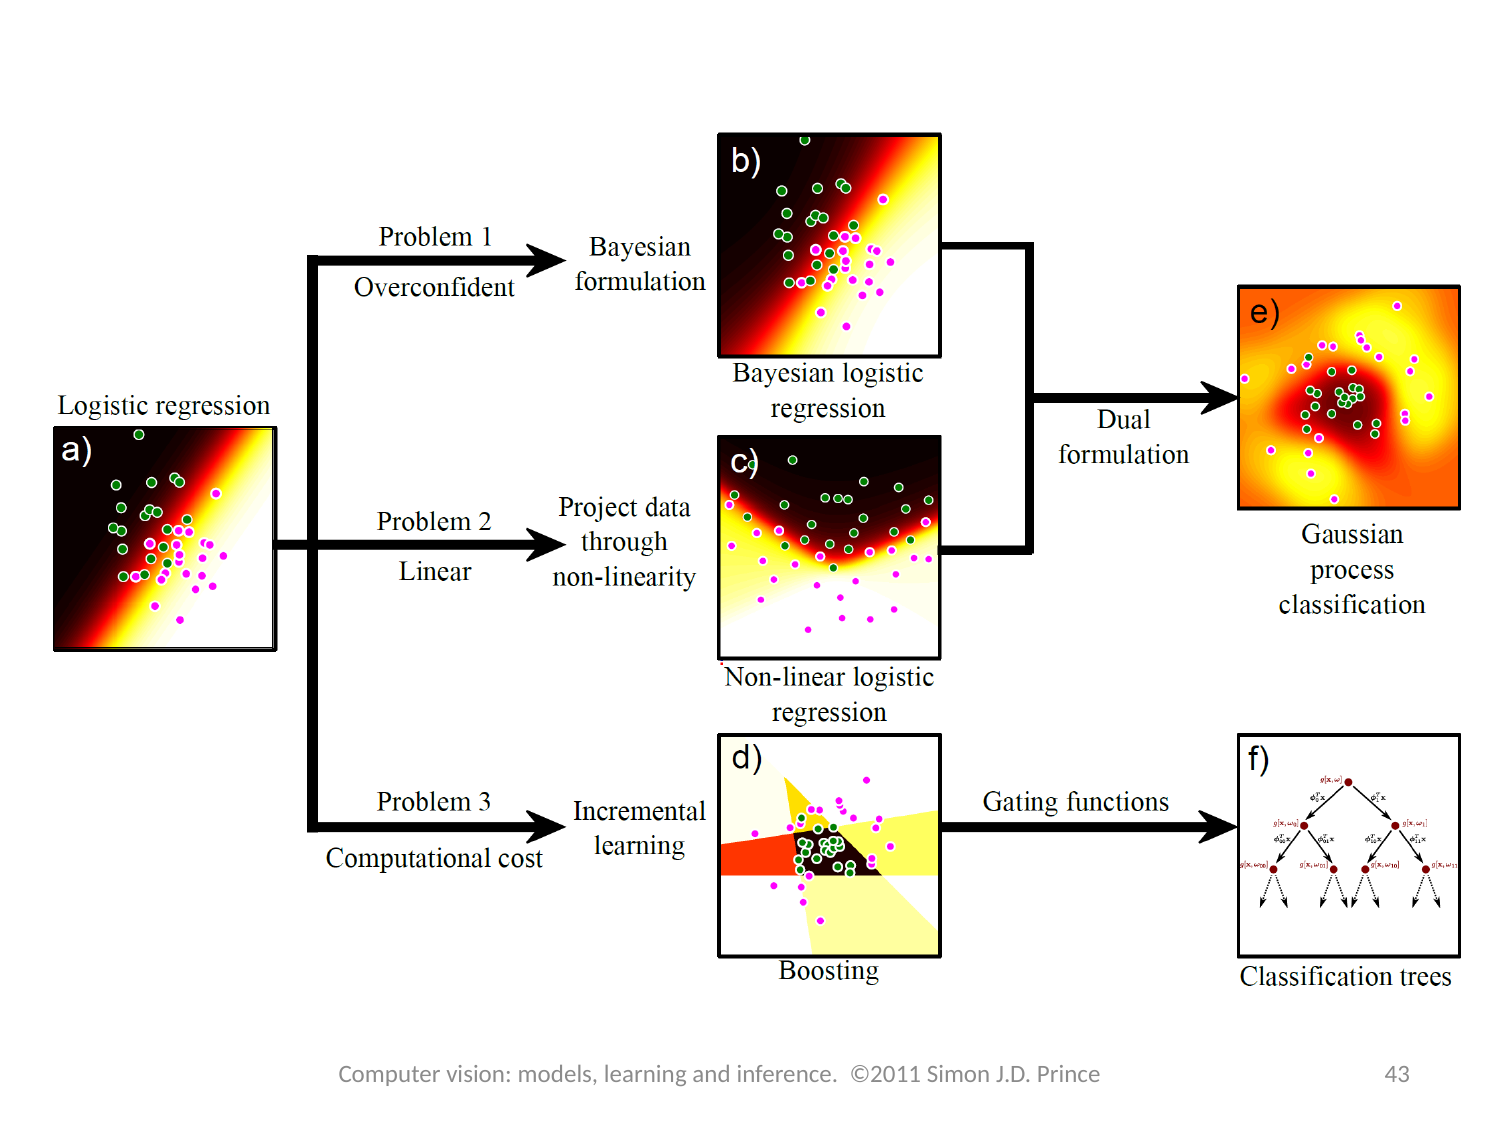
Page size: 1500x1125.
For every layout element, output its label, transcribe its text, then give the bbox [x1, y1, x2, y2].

text_box 43 [1140, 1042, 1425, 1103]
text_box Computer vision: models, learning and inference. ©2011 Simon J.D. Prince [301, 1042, 1140, 1103]
picture [40, 125, 1488, 1000]
